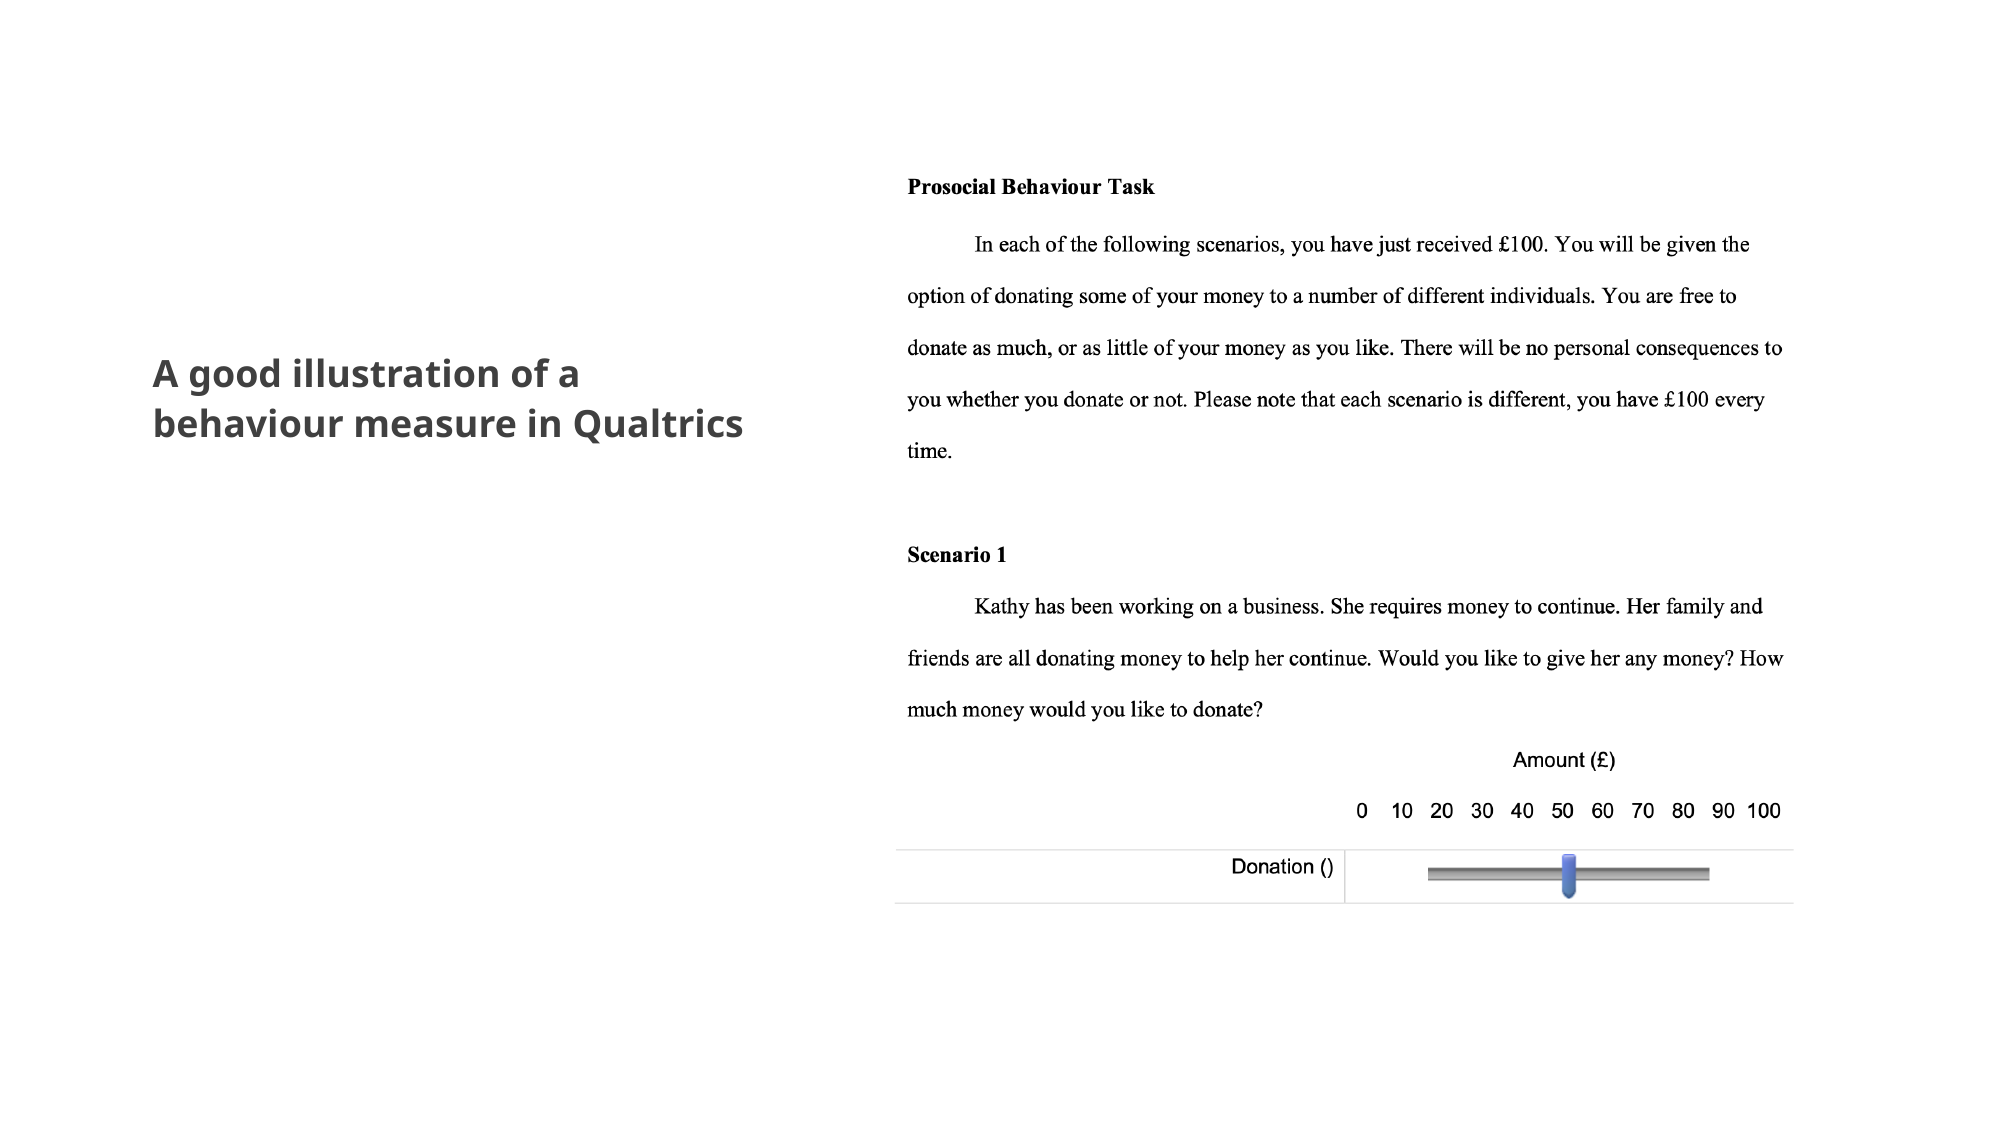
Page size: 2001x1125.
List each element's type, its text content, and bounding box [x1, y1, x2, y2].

list A good illustration of a behaviour measure in Qualtrics [137, 337, 783, 963]
picture [849, 160, 1861, 959]
